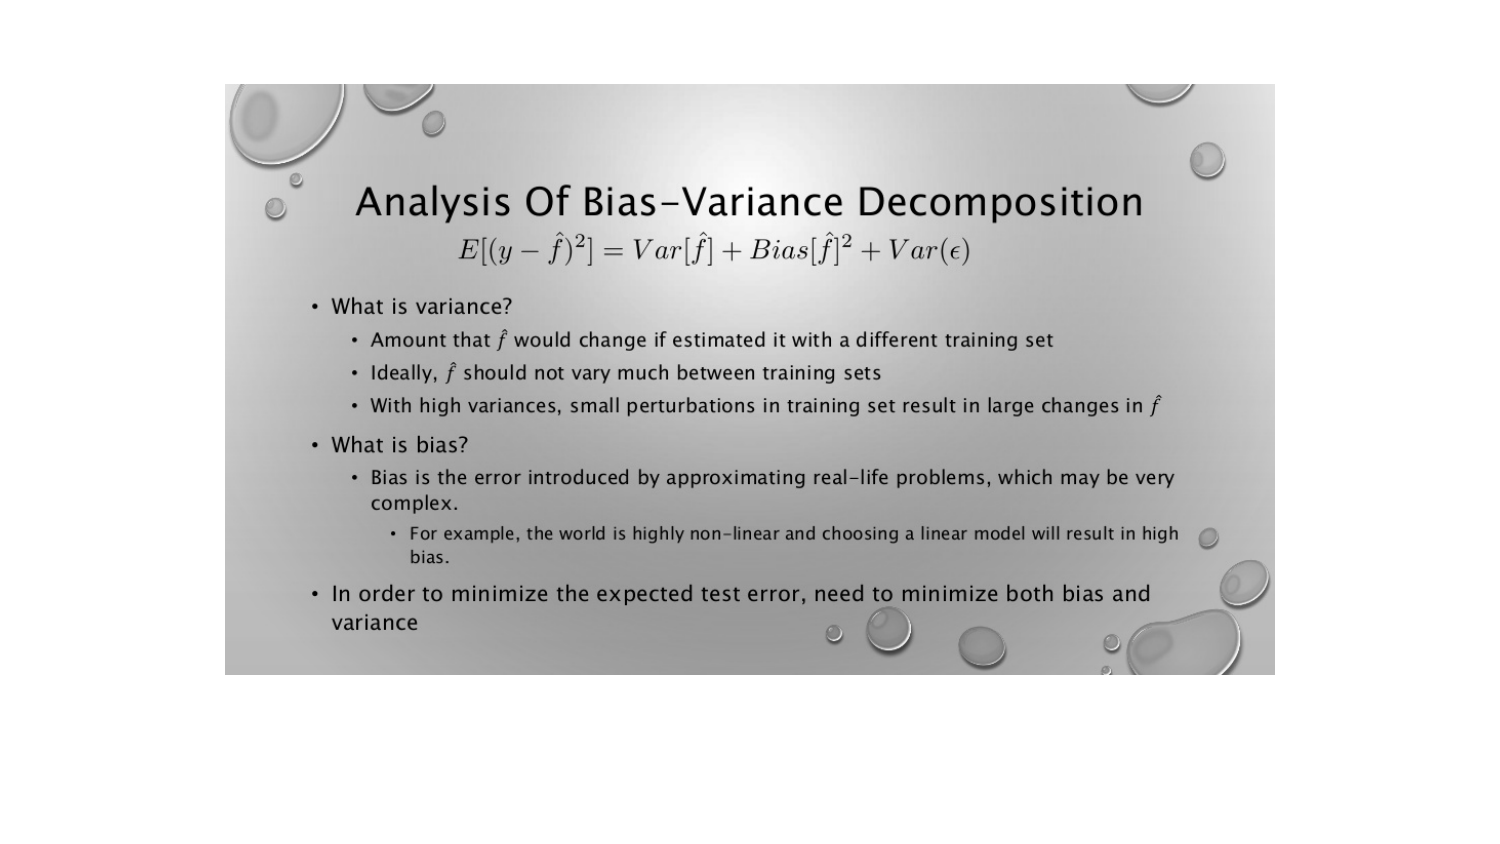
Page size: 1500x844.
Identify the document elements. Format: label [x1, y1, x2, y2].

picture [224, 84, 1276, 676]
